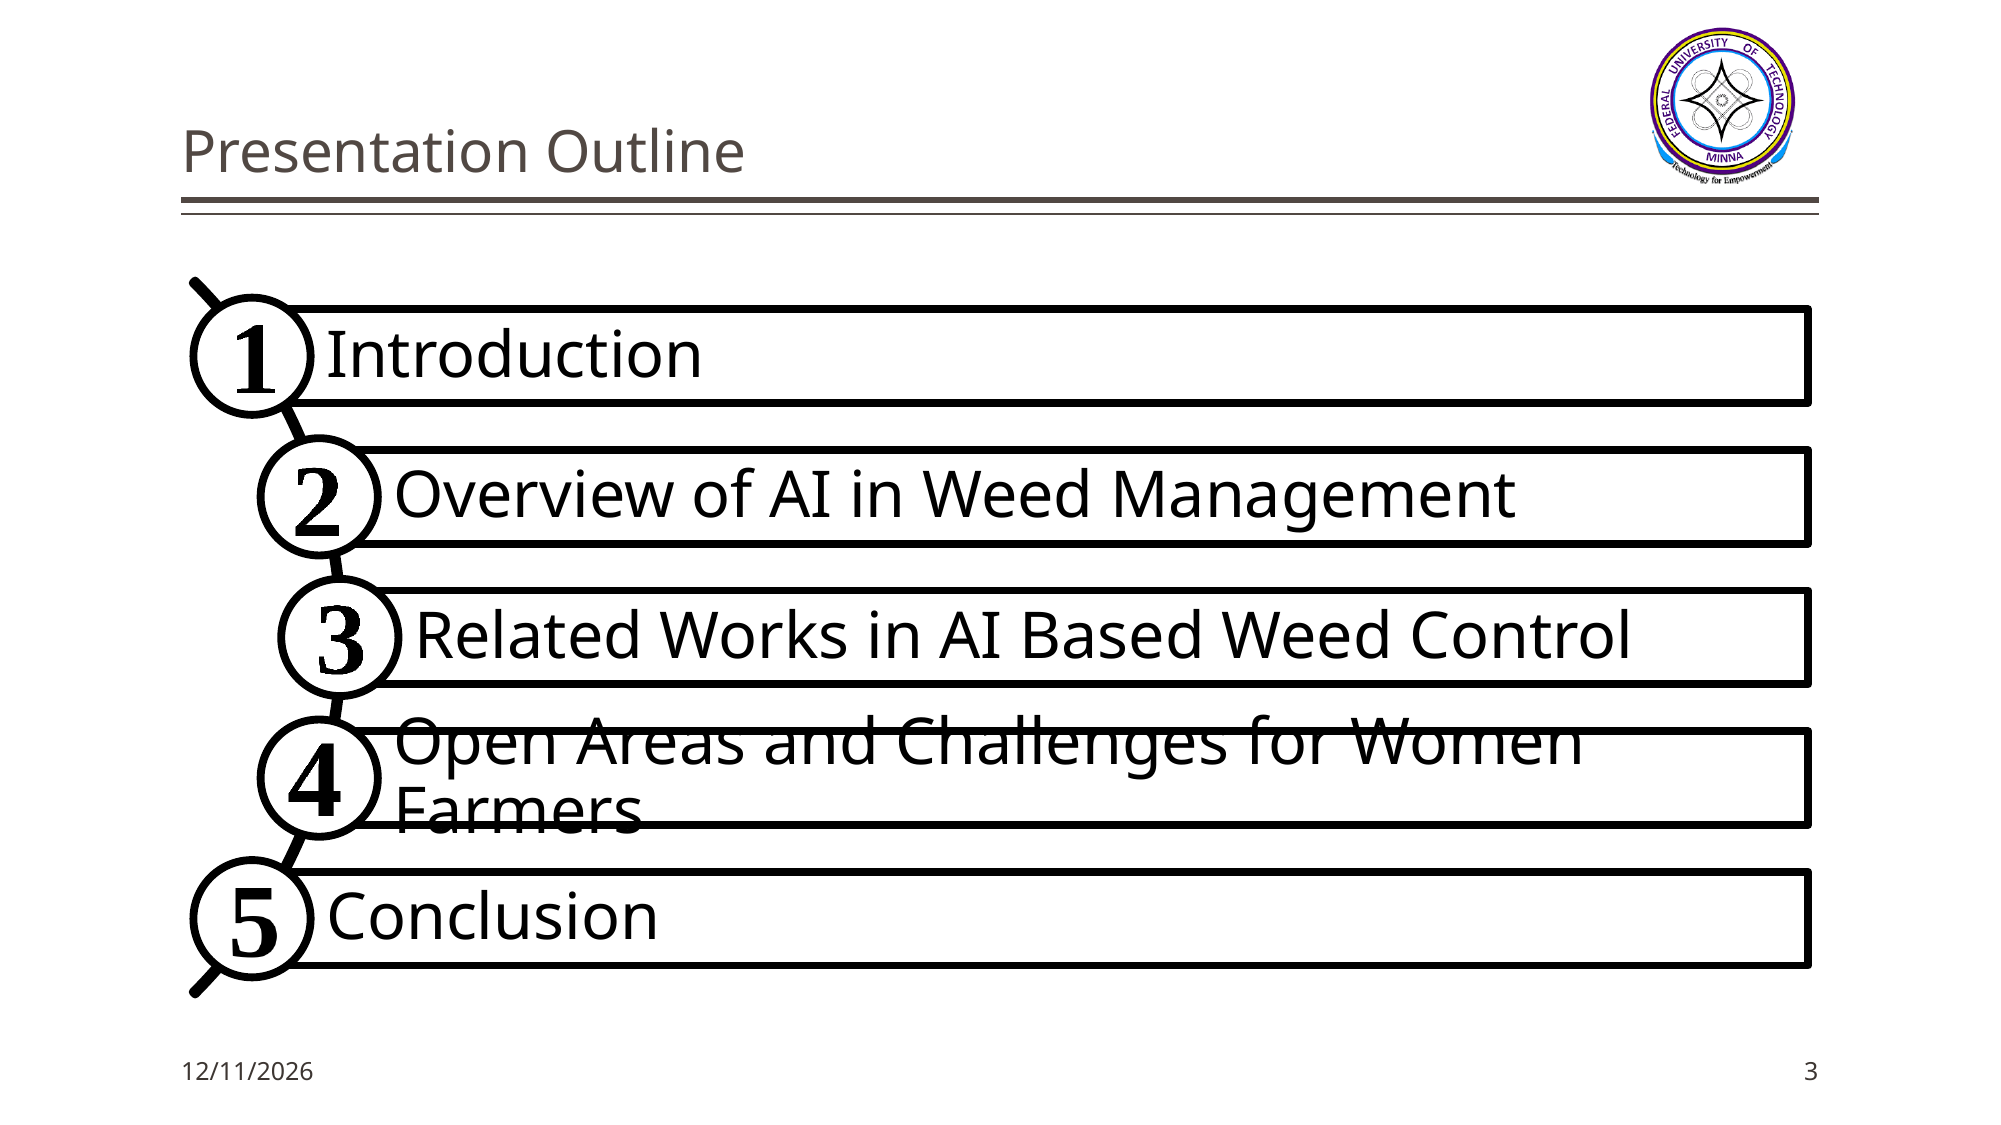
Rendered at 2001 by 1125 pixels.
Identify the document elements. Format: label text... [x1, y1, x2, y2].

picture [278, 462, 354, 538]
picture [215, 882, 291, 958]
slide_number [181, 1042, 482, 1103]
title Presentation Outline [181, 12, 1819, 193]
slide_number 3 [1518, 1042, 1819, 1103]
picture [302, 600, 377, 675]
picture [215, 317, 291, 393]
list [181, 262, 1819, 1013]
picture [273, 737, 354, 818]
